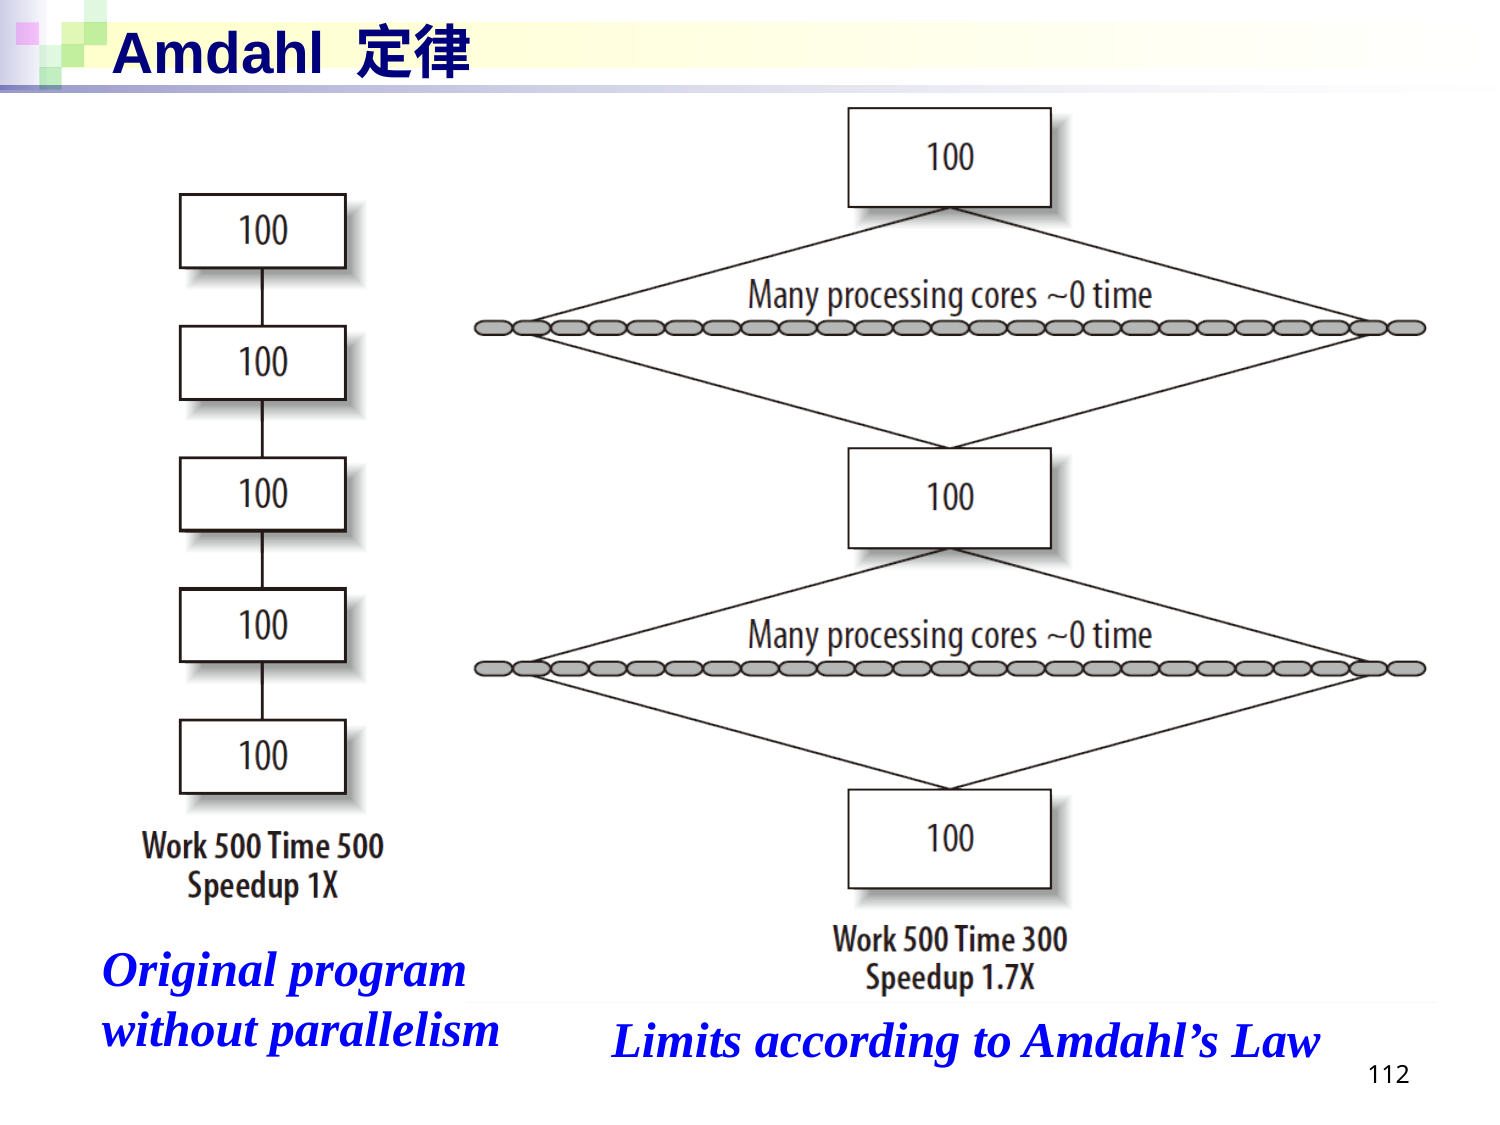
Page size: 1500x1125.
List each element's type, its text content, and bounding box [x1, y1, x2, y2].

picture [466, 101, 1436, 1003]
text_box Limits according to Amdahl’s Law [596, 1012, 1412, 1094]
picture [135, 176, 396, 918]
slide_number 112 [1074, 1024, 1426, 1101]
title Amdahl 定律 [96, 6, 1448, 94]
list Original program without parallelism [86, 928, 574, 1083]
